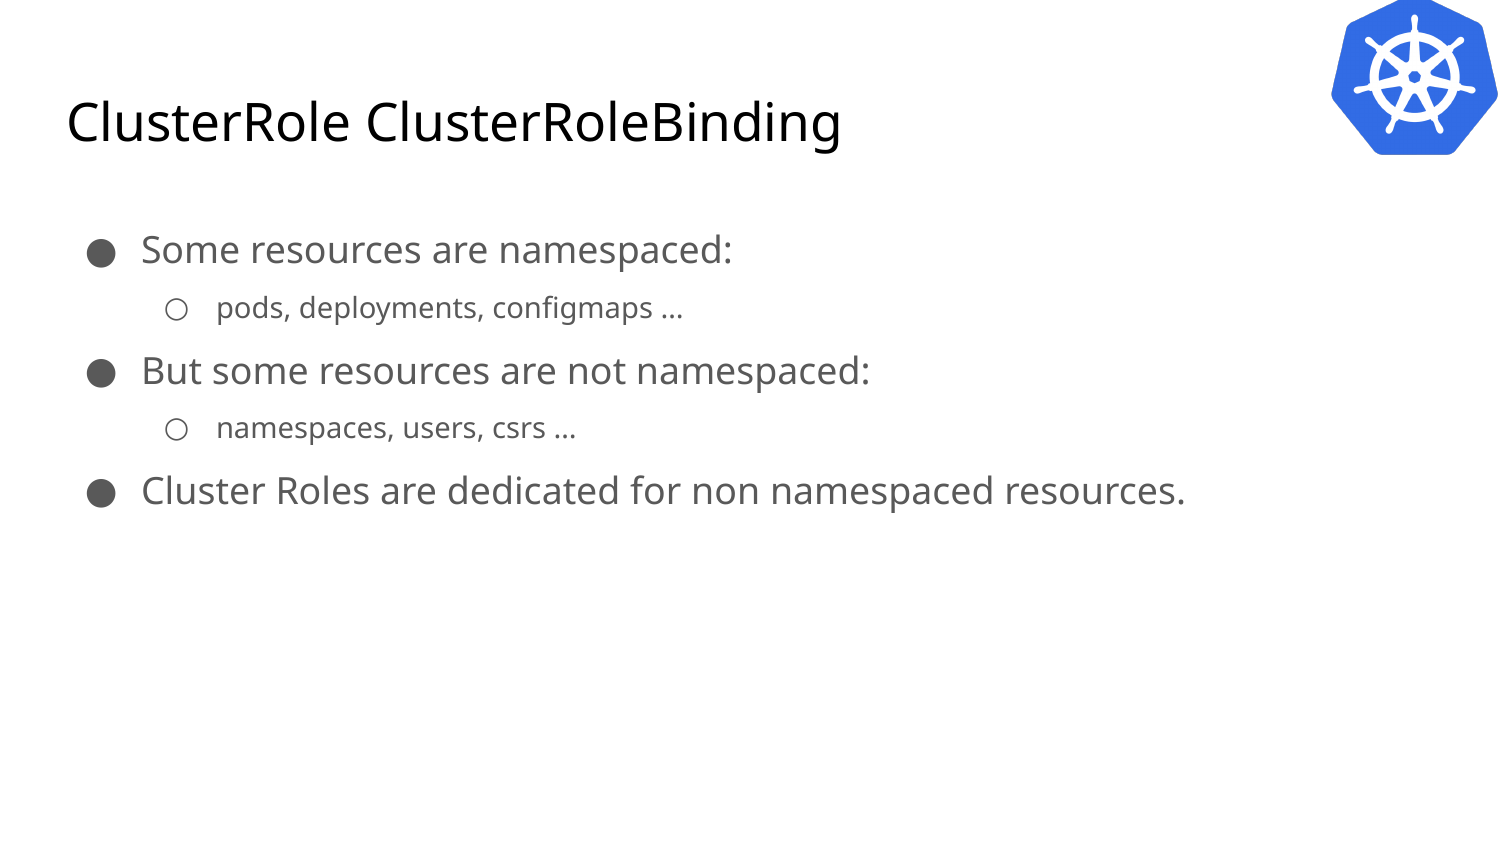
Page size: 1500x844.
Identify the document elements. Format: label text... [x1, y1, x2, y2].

list Some resources are namespaced: pods, deployments, configmaps … But some resources are not namespaced: namespaces, users, csrs … Cluster Roles are dedicated for non namespaced resources. [51, 189, 1449, 750]
title ClusterRole ClusterRoleBinding [51, 72, 1449, 167]
picture [1329, 0, 1500, 157]
